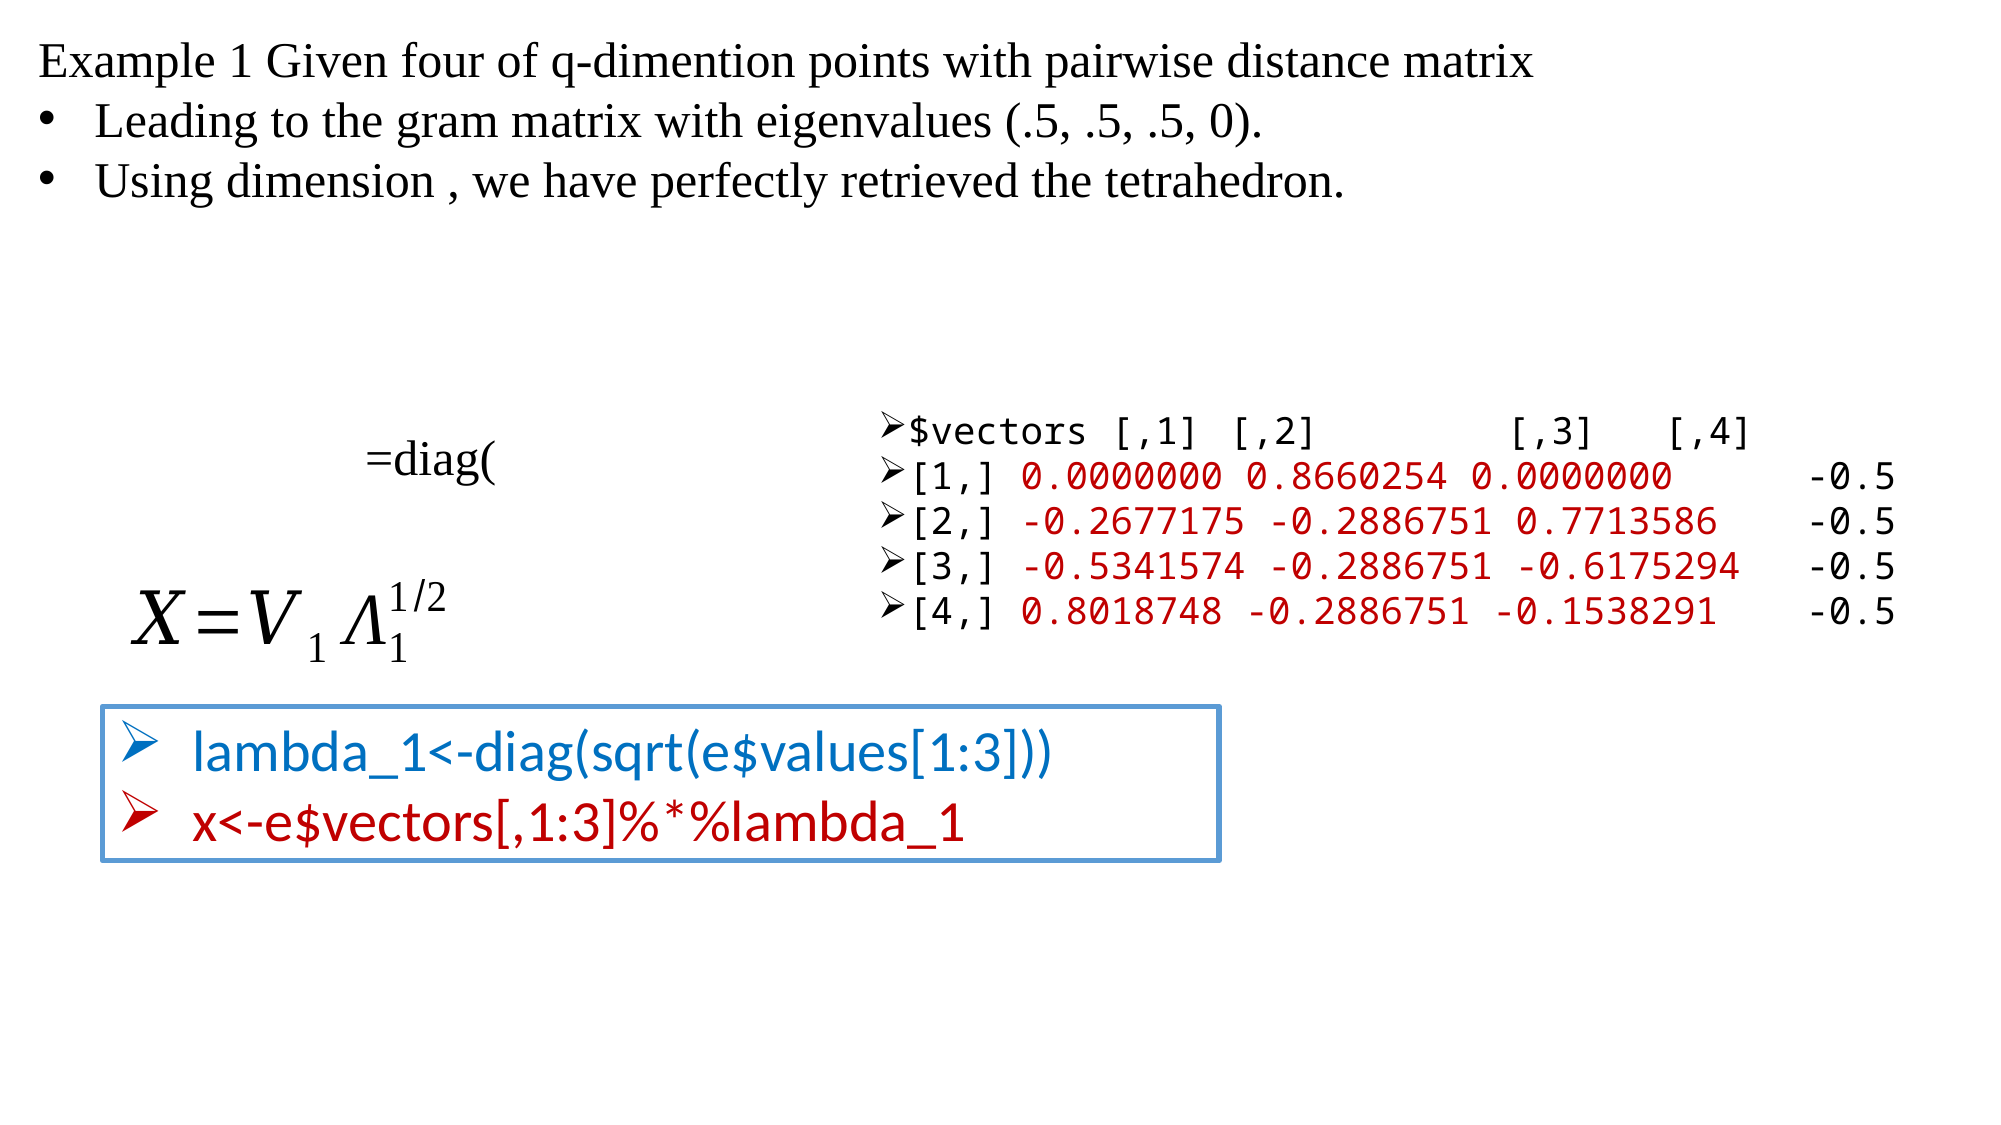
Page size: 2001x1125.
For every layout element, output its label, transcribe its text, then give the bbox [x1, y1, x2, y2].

text_box lambda_1<-diag(sqrt(e$values[1:3])) x<-e$vectors[,1:3]%*%lambda_1 [102, 706, 1220, 861]
text_box $vectors [,1] [,2] [,3] [,4] [1,] 0.0000000 0.8660254 0.0000000 -0.5 [2,] -0.2677175 -0.2886751 0.7713586 -0.5 [3,] -0.5341574 -0.2886751 -0.6175294 -0.5 [4,] 0.8018748 -0.2886751 -0.1538291 -0.5 [863, 399, 2000, 685]
